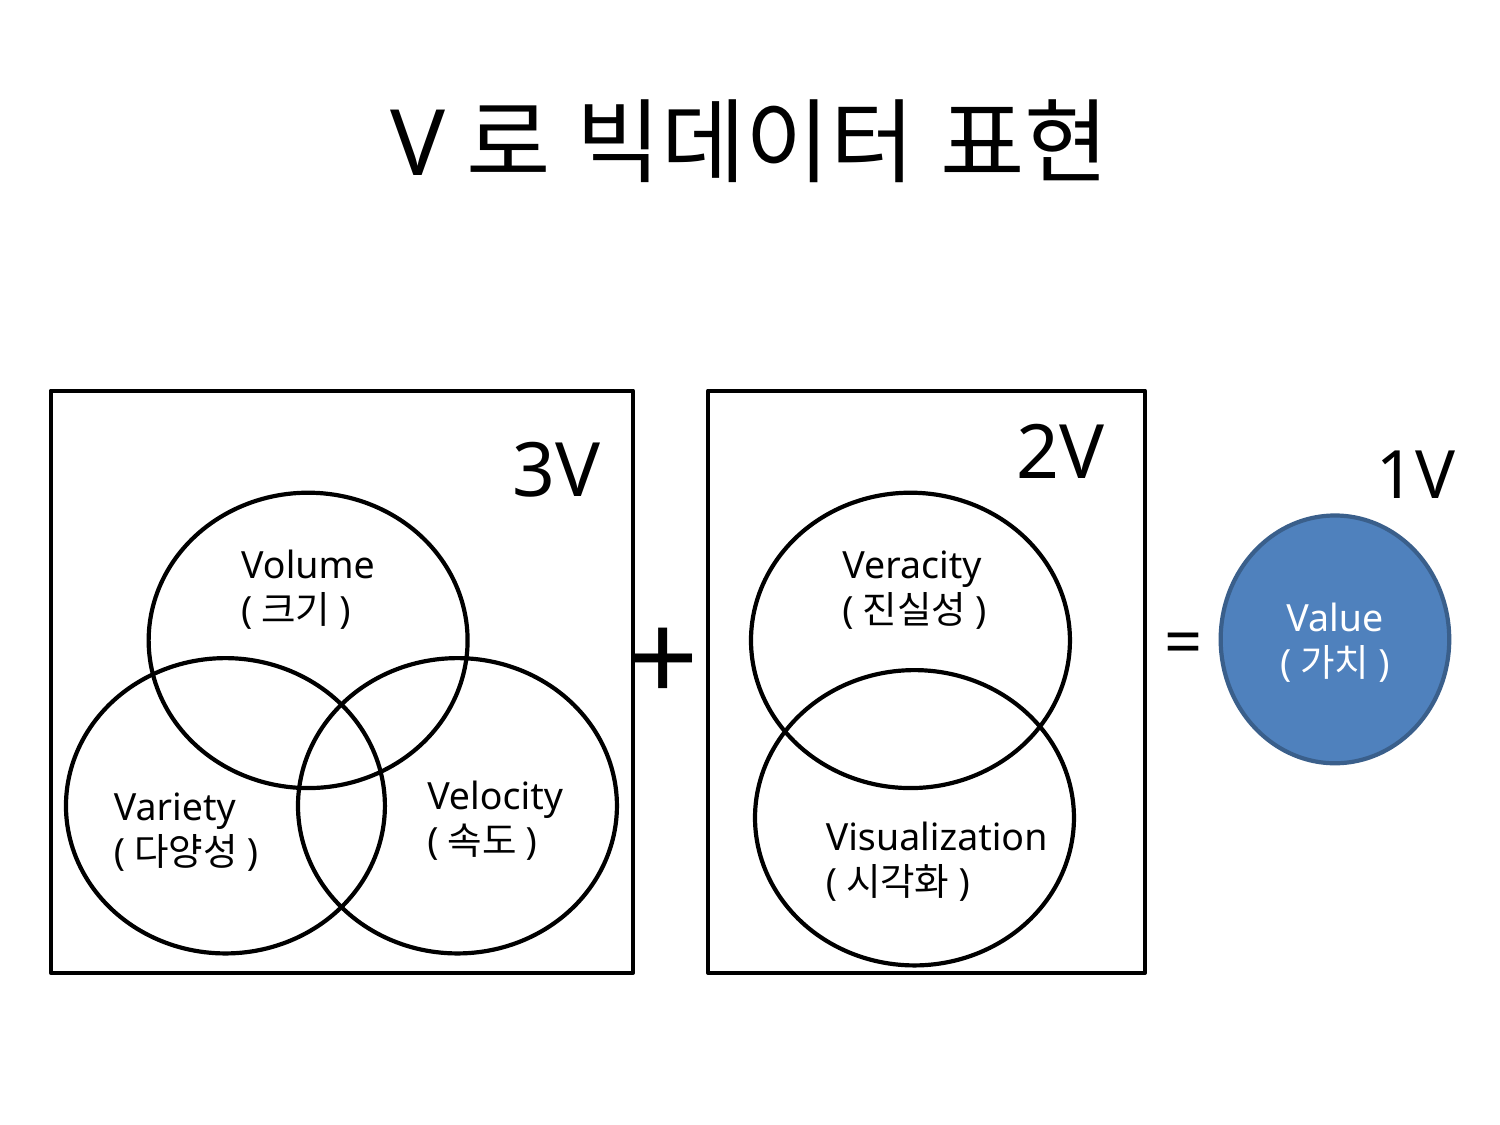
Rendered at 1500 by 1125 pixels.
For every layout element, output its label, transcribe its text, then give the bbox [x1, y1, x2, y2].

title V로 빅데이터 표현 [75, 45, 1425, 233]
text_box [50, 390, 634, 974]
text_box = [1150, 591, 1218, 687]
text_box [707, 390, 1146, 974]
text_box + [638, 569, 692, 735]
text_box Value (가치) [1218, 513, 1452, 766]
text_box 1V [1362, 424, 1471, 519]
